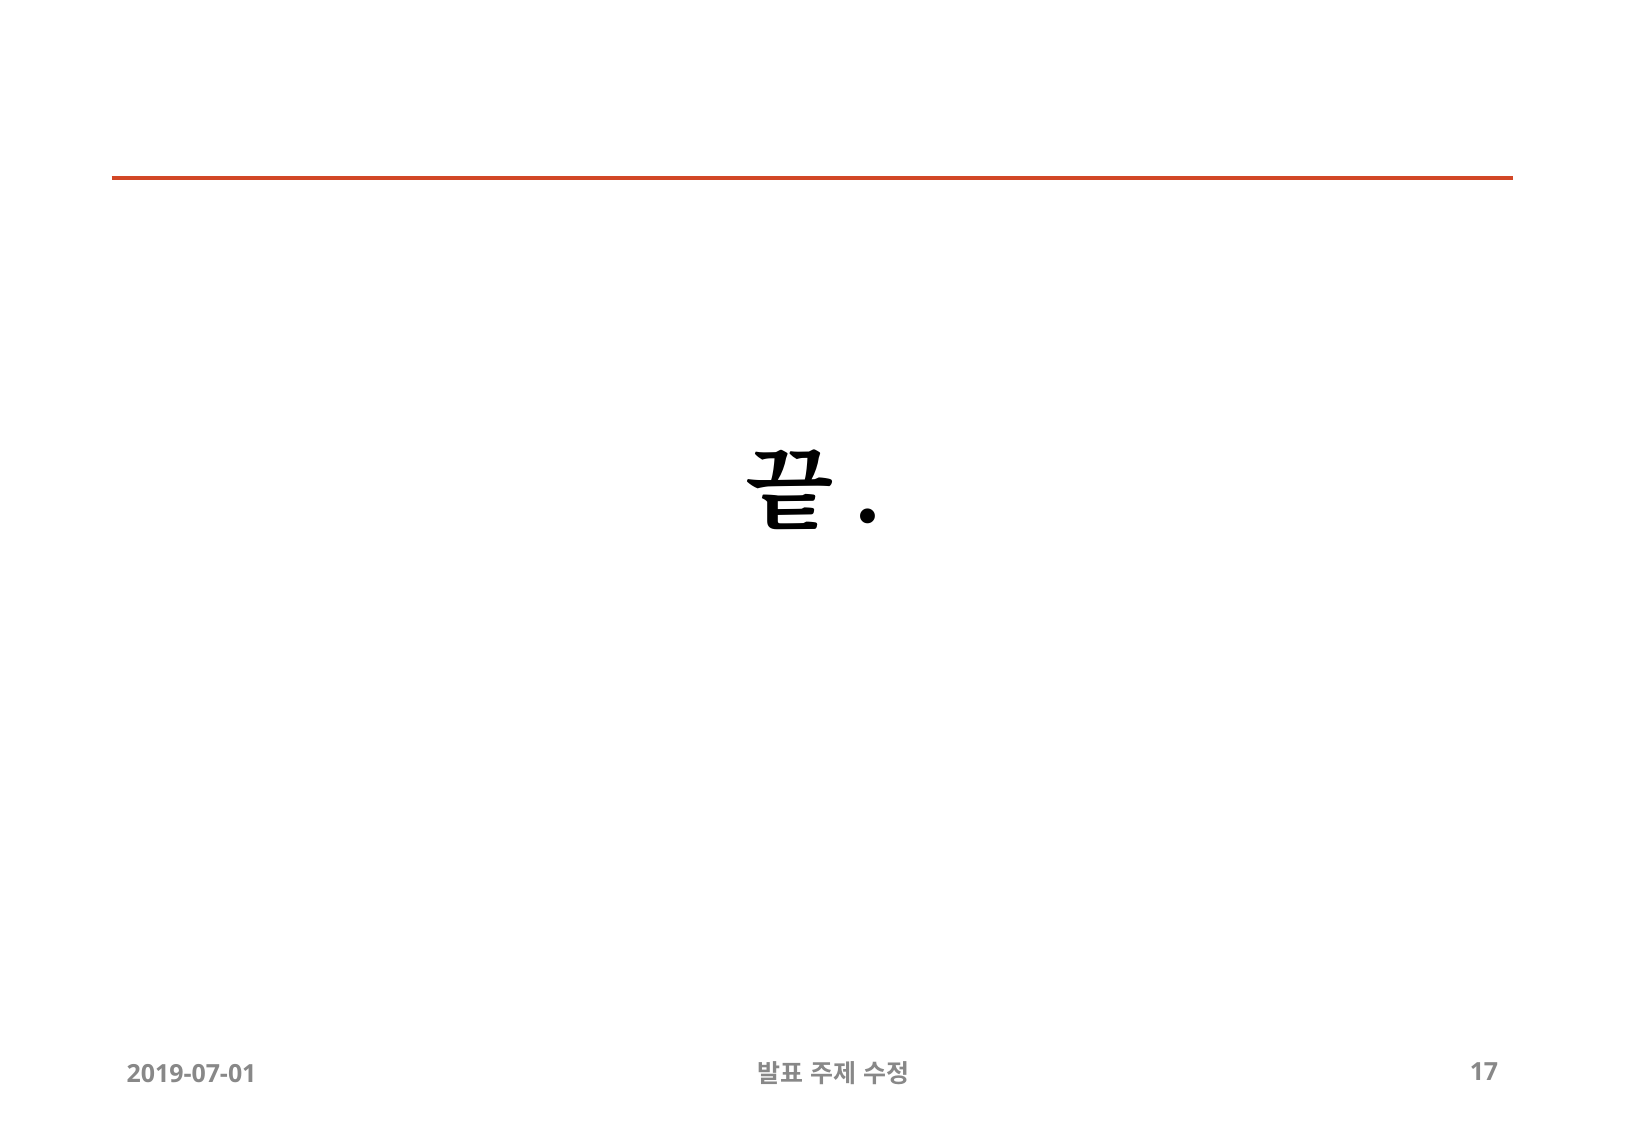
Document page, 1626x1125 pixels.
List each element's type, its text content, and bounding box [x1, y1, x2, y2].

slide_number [111, 1042, 303, 1103]
slide_number ‹#› [1433, 1042, 1514, 1103]
title 끝. [111, 384, 1514, 602]
footer 발표 주제 수정 [667, 1042, 1000, 1103]
